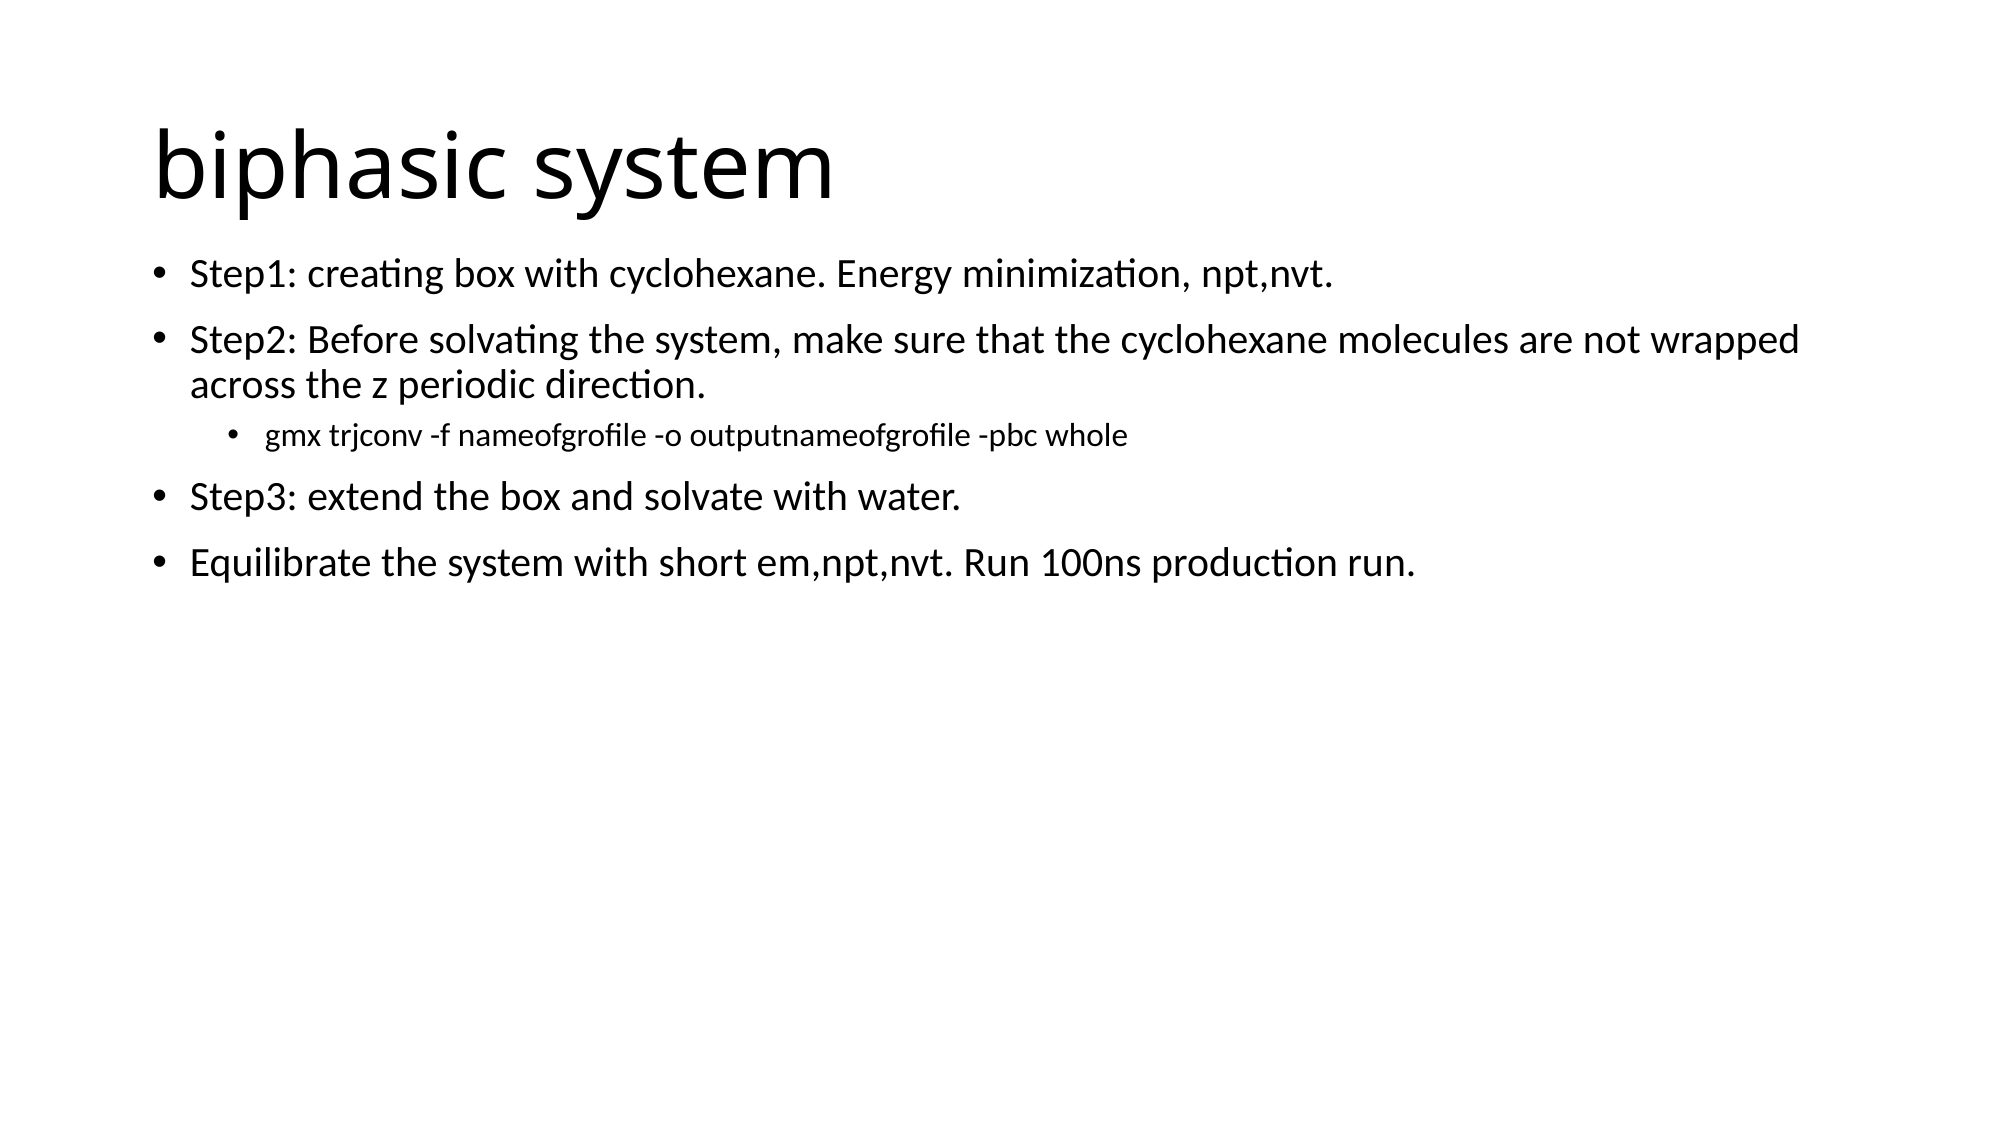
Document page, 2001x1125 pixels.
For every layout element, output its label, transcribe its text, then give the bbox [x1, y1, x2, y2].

title biphasic system [137, 59, 1863, 244]
list Step1: creating box with cyclohexane. Energy minimization, npt,nvt. Step2: Before solvating the system, make sure that the cyclohexane molecules are not wrapped across the z periodic direction. gmx trjconv -f nameofgrofile -o outputnameofgrofile -pbc whole Step3: extend the box and solvate with water. Equilibrate the system with short em,npt,nvt. Run 100ns production run. [137, 244, 1863, 958]
